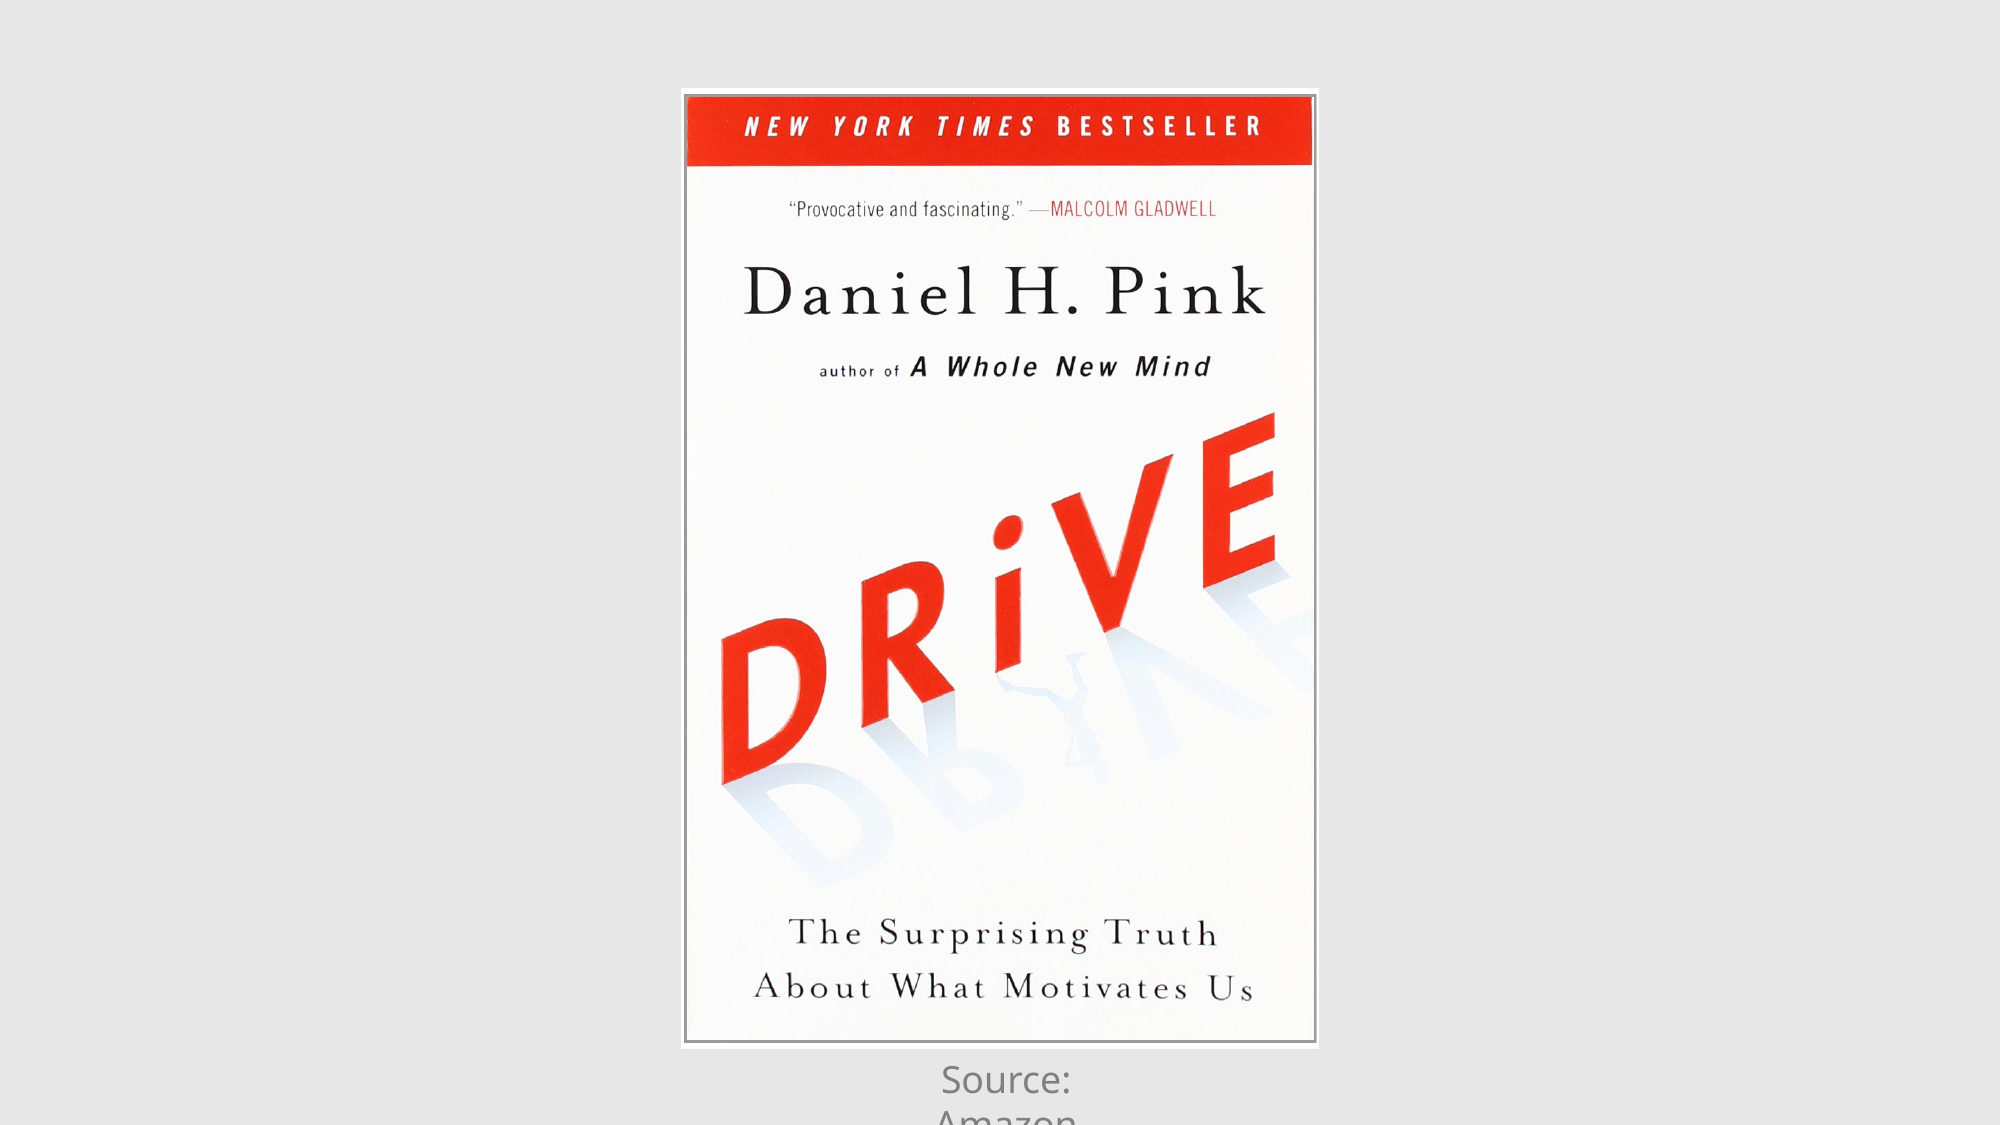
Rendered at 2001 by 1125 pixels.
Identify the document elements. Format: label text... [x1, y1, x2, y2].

picture [681, 88, 1319, 1049]
text_box Source: Amazon [853, 1049, 1159, 1125]
